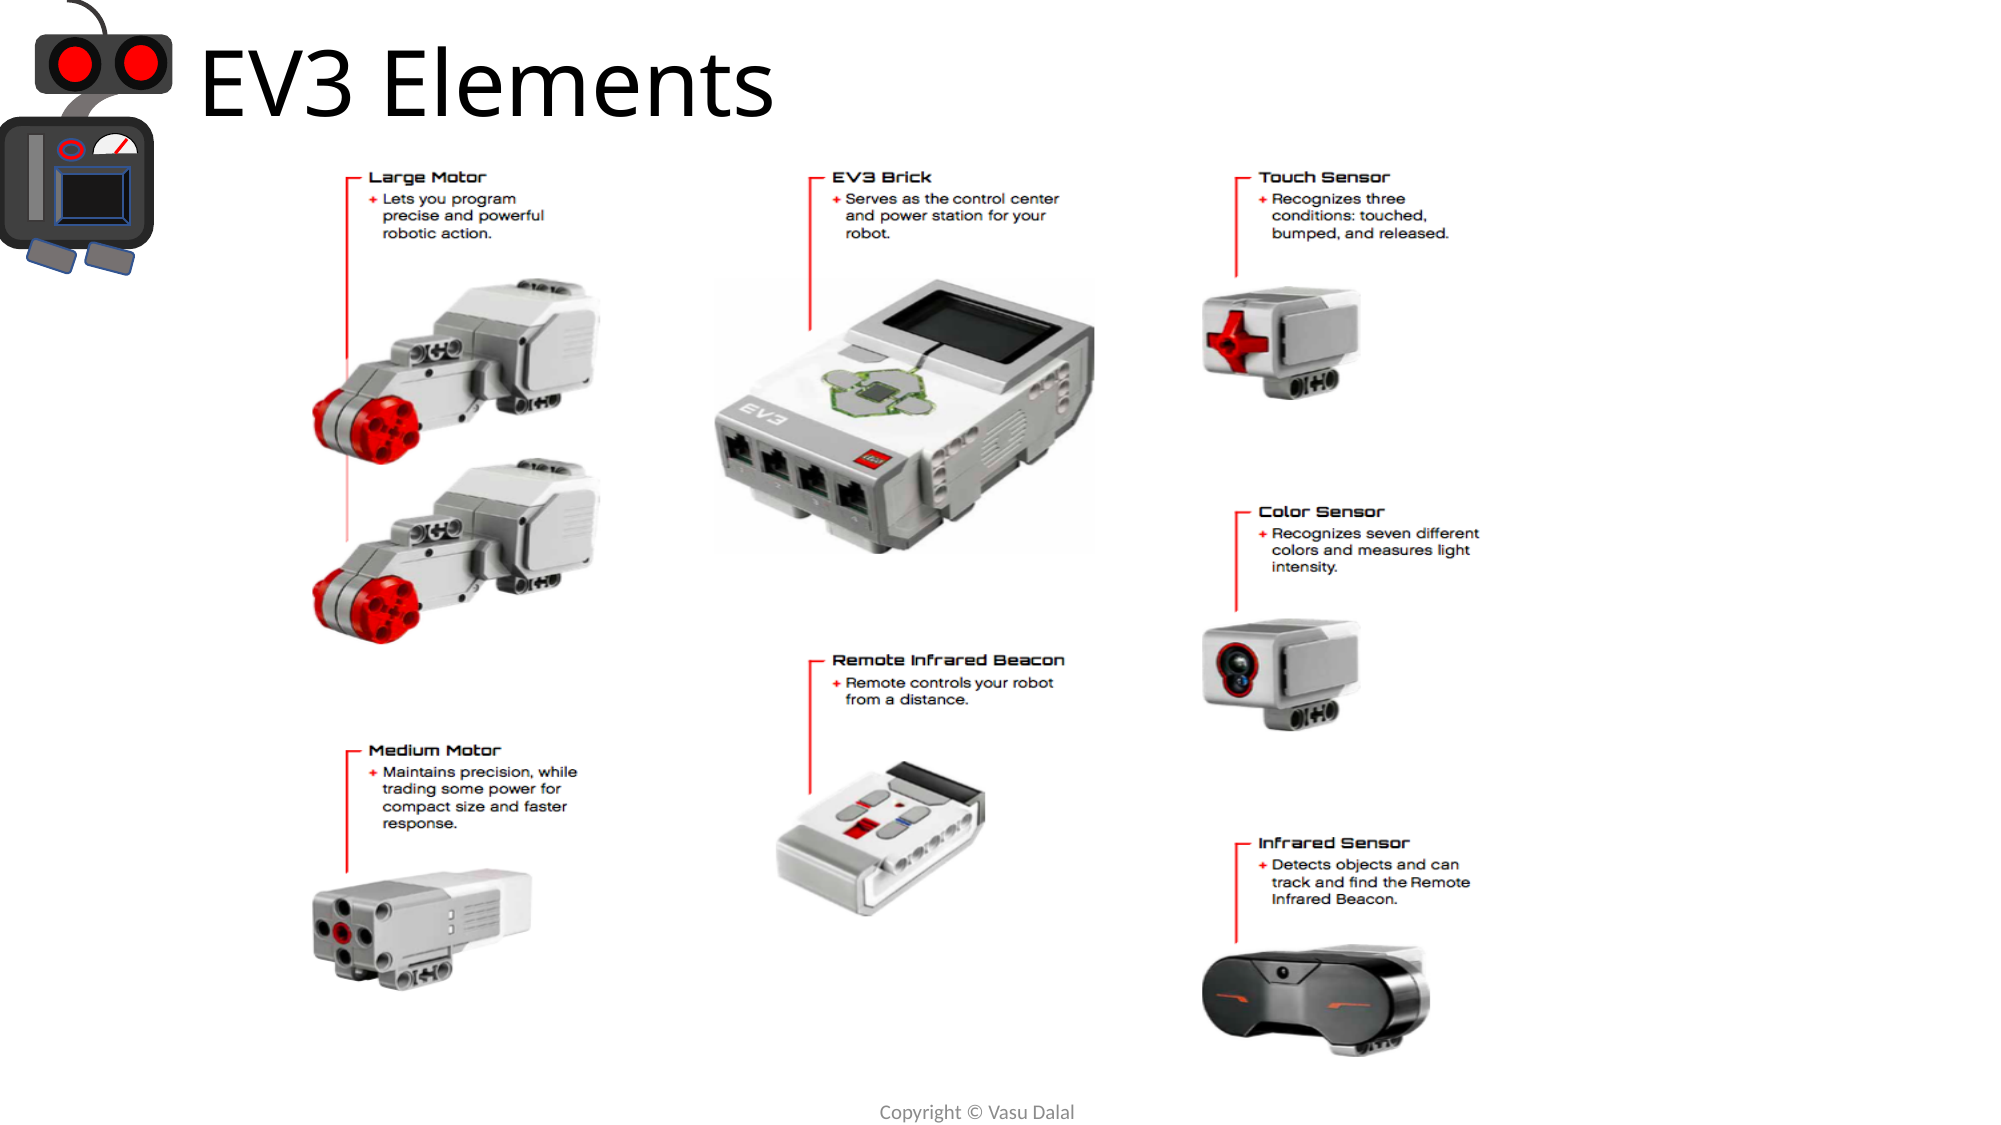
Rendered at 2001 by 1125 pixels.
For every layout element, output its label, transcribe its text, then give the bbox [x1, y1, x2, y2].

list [246, 148, 1570, 1097]
footer Copyright © Vasu Dalal [676, 1097, 1279, 1125]
title EV3 Elements [182, 0, 1908, 196]
